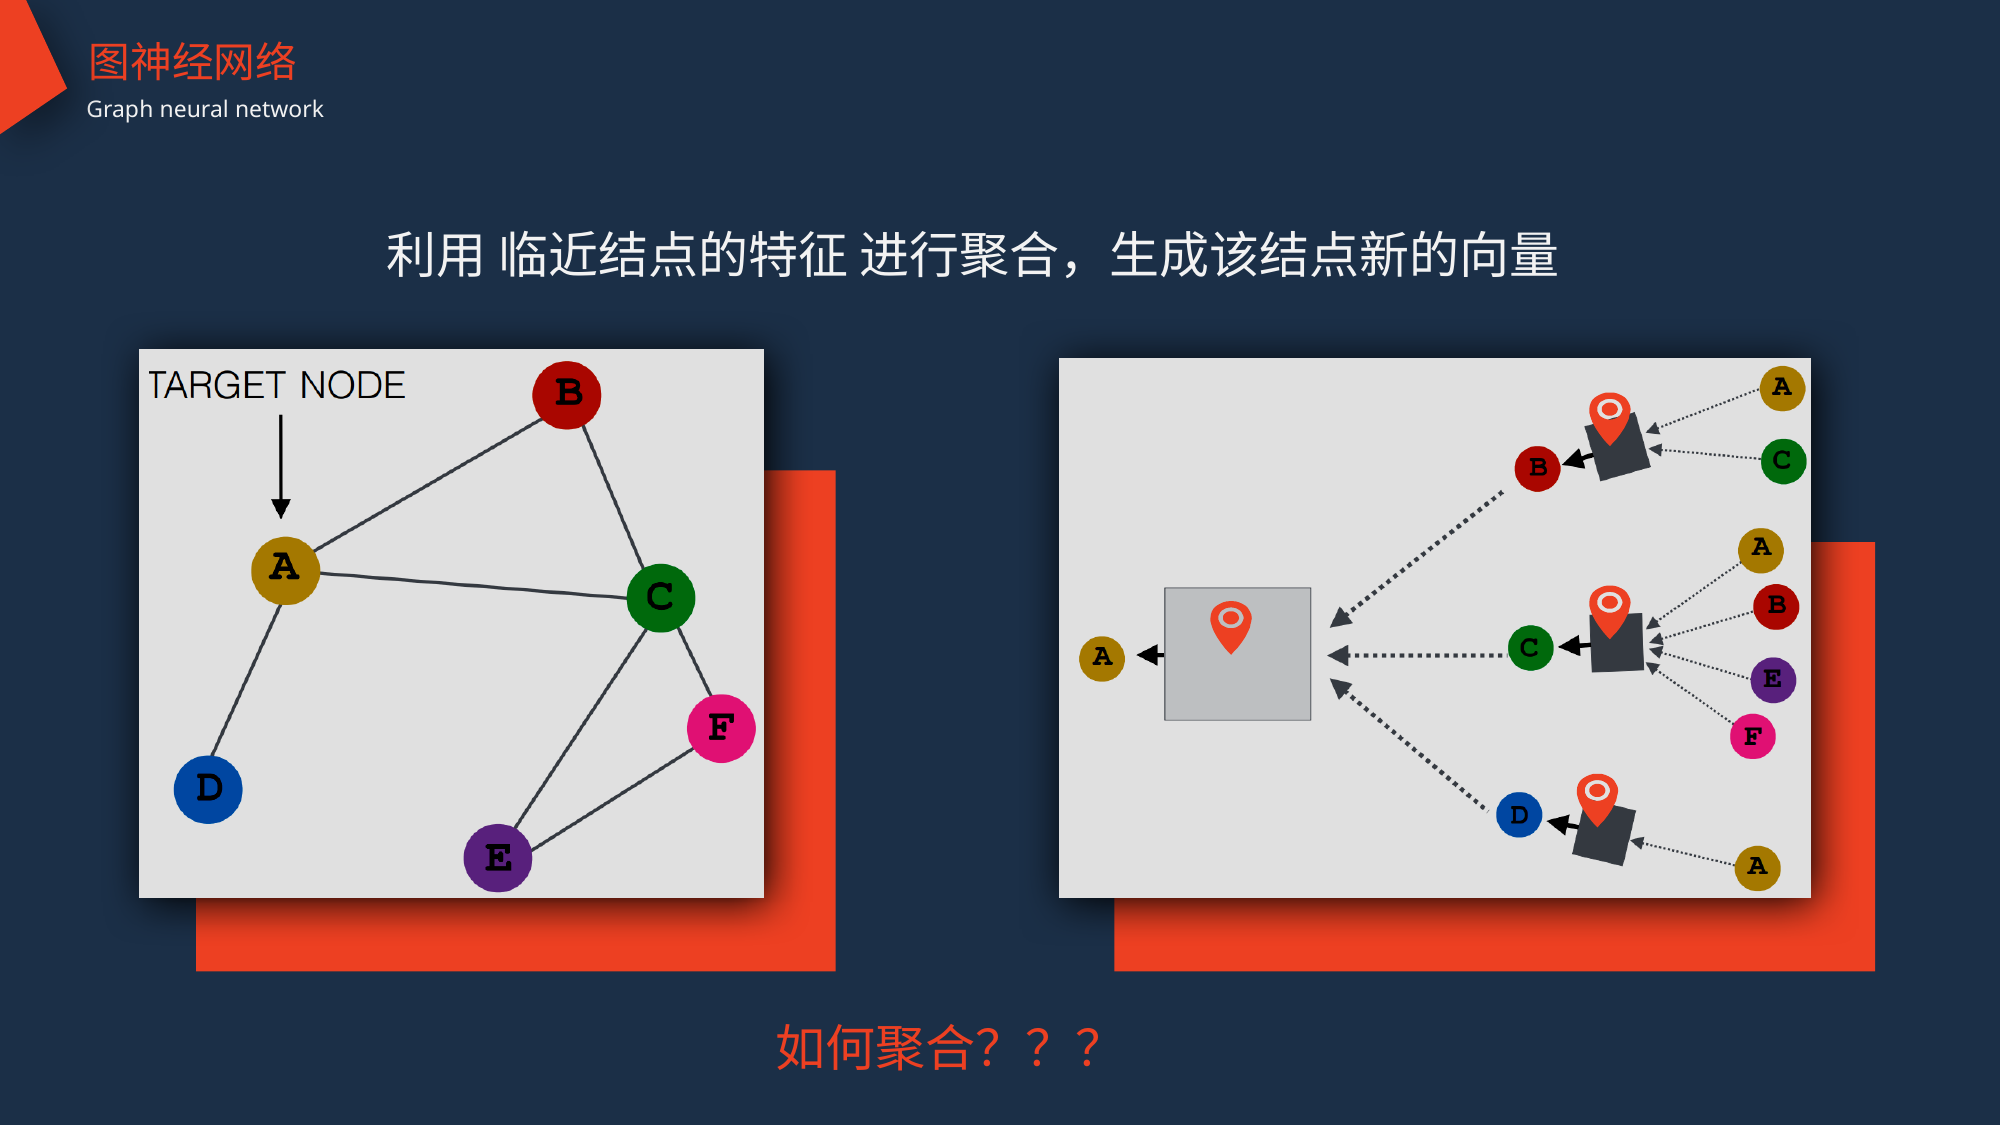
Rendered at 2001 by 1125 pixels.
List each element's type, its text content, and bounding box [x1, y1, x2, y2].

text_box 图神经网络 [77, 28, 313, 79]
text_box [0, 0, 68, 135]
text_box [139, 349, 836, 972]
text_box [1059, 358, 1876, 972]
text_box Graph neural network [86, 79, 531, 130]
text_box 利用 临近结点的特征 进行聚合，生成该结点新的向量 [327, 198, 1619, 291]
text_box 如何聚合？？？ [728, 991, 1173, 1085]
